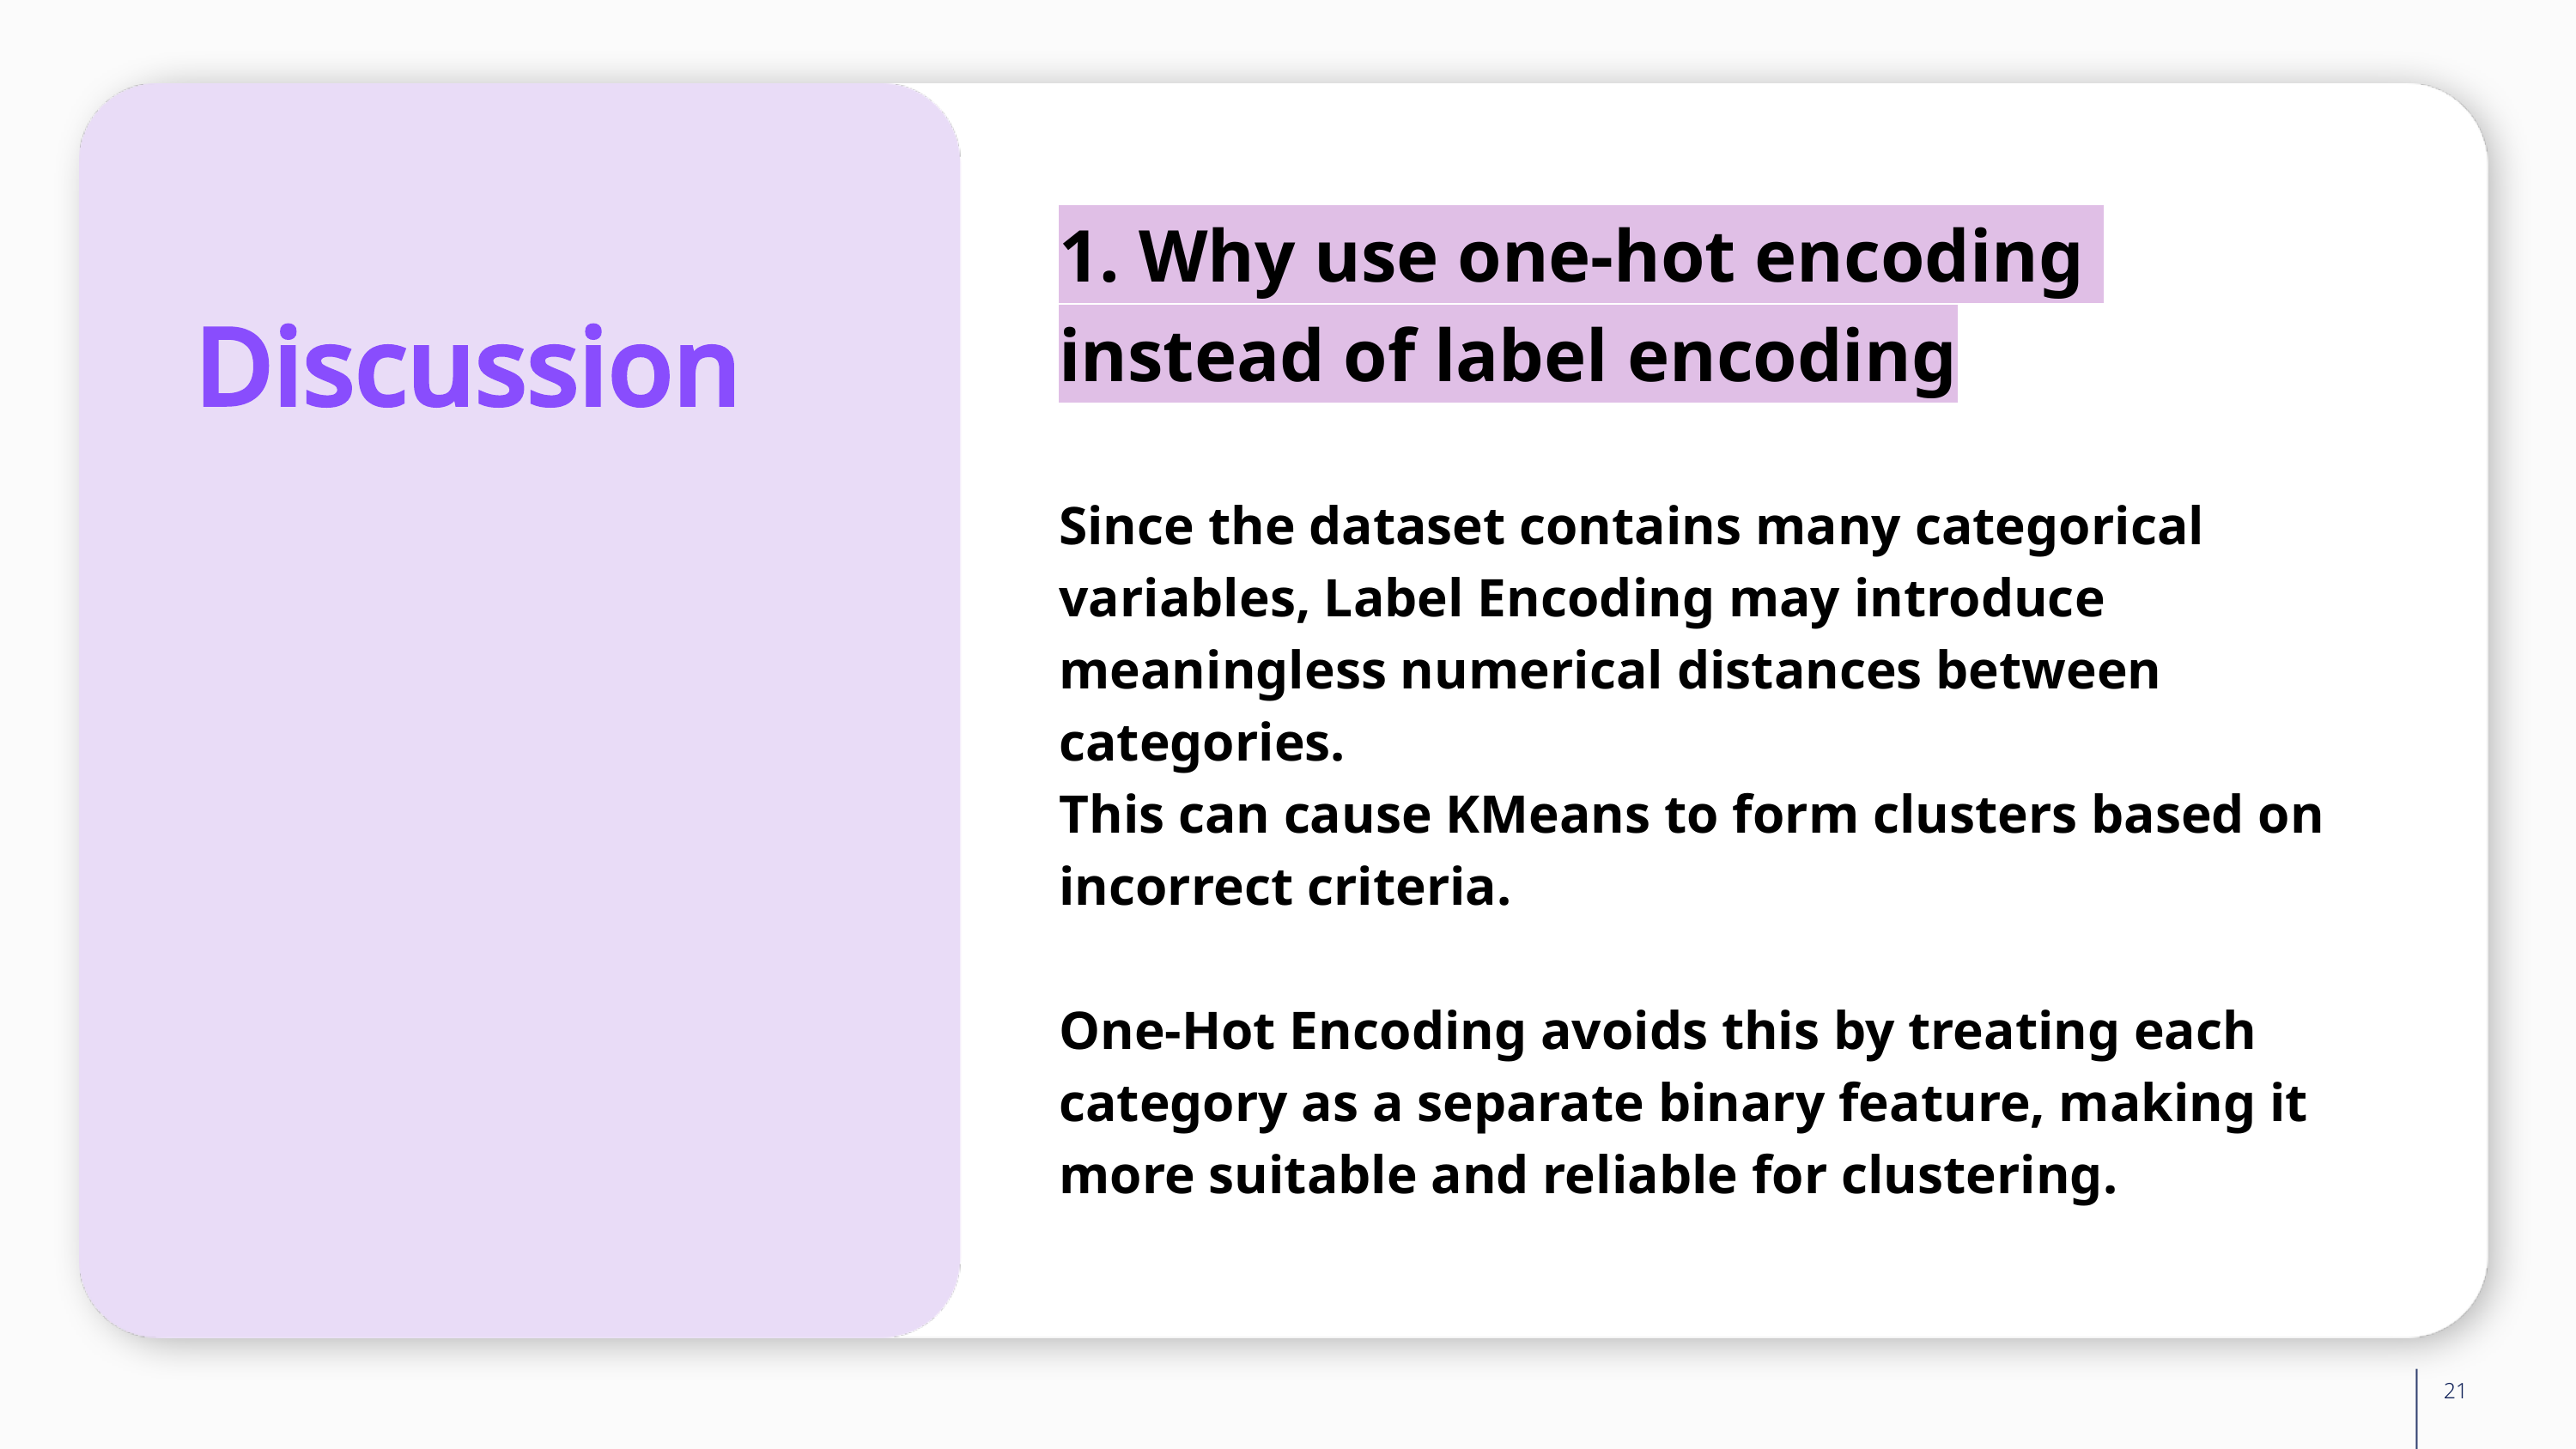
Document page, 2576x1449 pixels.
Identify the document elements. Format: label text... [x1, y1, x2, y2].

text_box 21 [2443, 1371, 2475, 1403]
picture [79, 83, 2489, 1338]
picture [2348, 1369, 2485, 1449]
